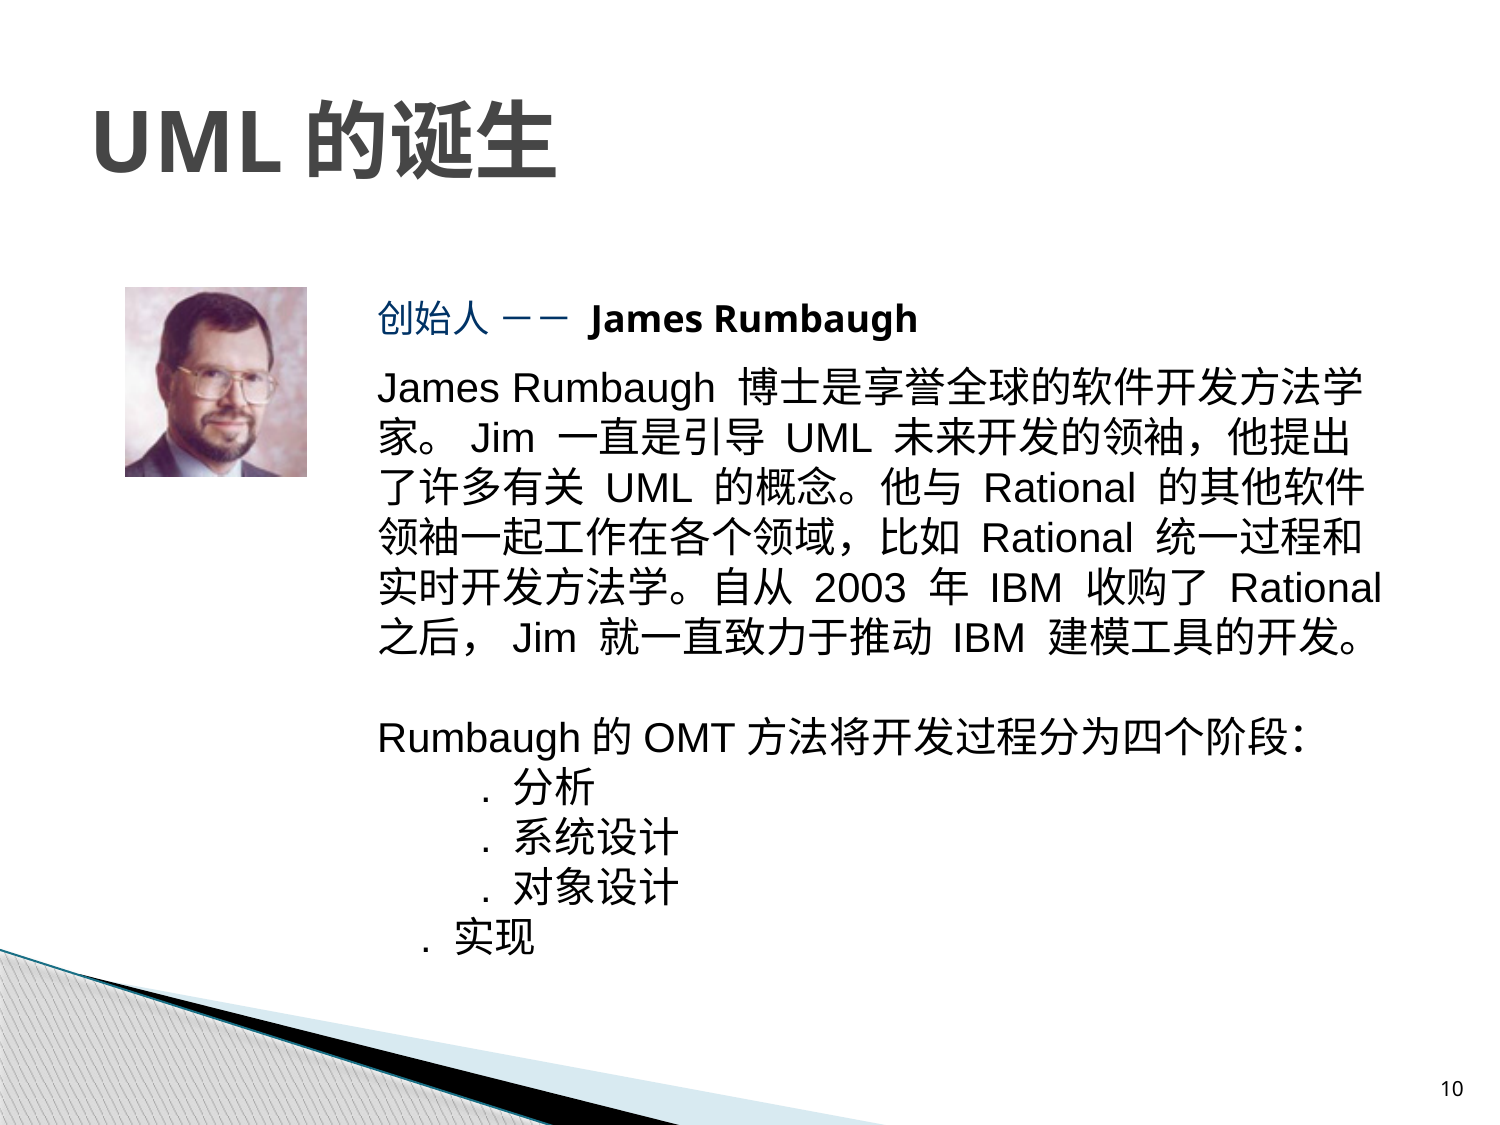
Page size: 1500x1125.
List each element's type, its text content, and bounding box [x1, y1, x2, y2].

picture [124, 287, 307, 477]
slide_number 10 [1418, 1051, 1479, 1112]
title UML的诞生 [75, 45, 1425, 233]
text_box 创始人 －－ James Rumbaugh James Rumbaugh 博士是享誉全球的软件开发方法学家。Jim 一直是引导 UML 未来开发的领袖，他提出了许多有关 UML 的概念。他与 Rational 的其他软件领袖一起工作在各个领域，比如 Rational 统一过程和实时开发方法学。自从 2003 年 IBM 收购了 Rational 之后，Jim 就一直致力于推动 IBM 建模工具的开发。 Rumbaugh的OMT方法将开发过程分为四个阶段： . 分析 . 系统设计 . 对象设计 . 实现 [362, 287, 1402, 969]
